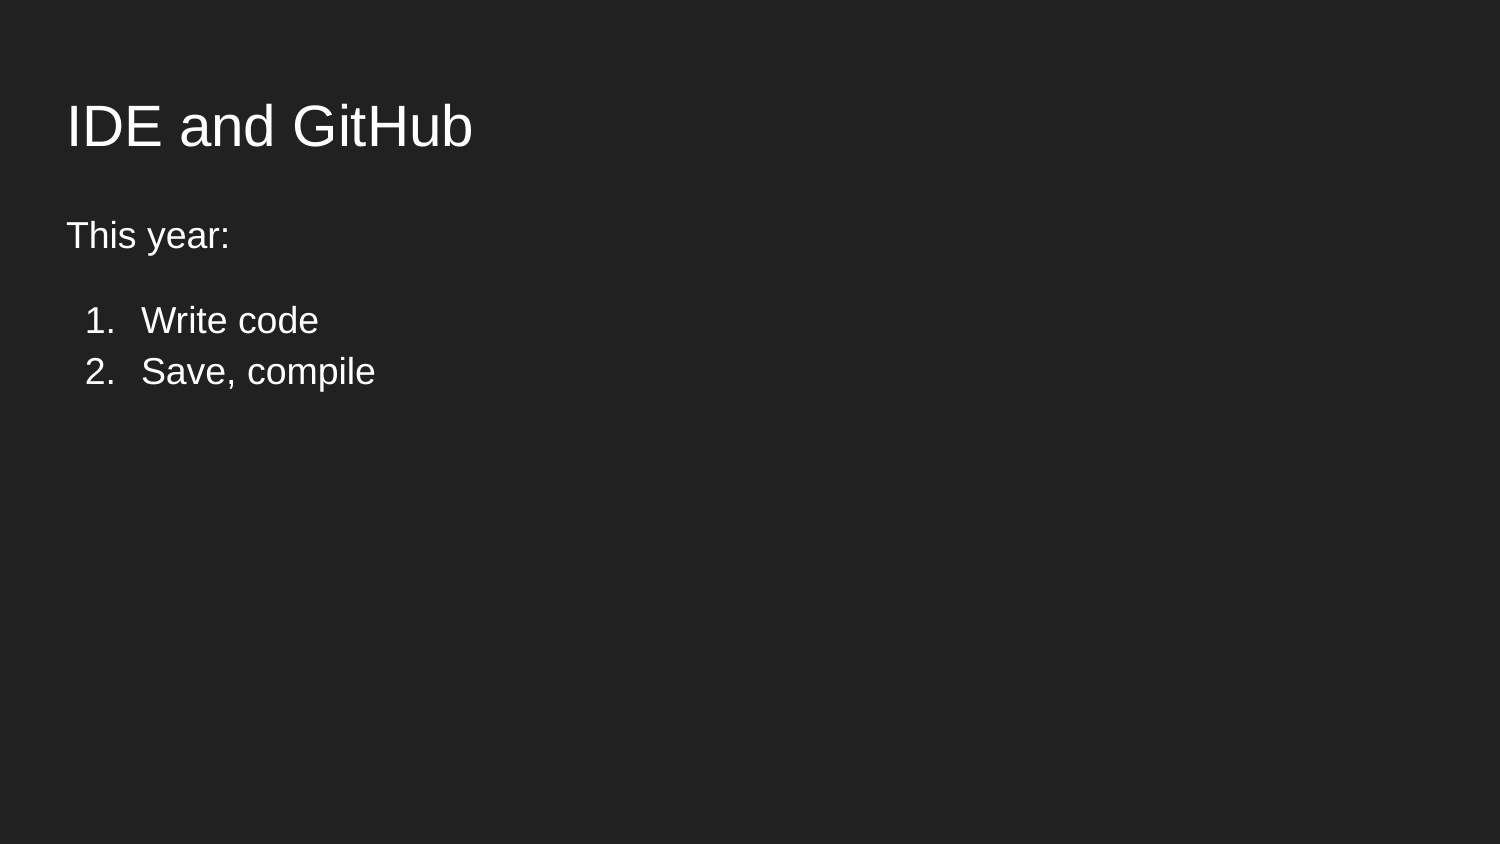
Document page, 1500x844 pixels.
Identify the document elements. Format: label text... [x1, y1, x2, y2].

list This year: Write code Save, compile [51, 189, 1449, 750]
title IDE and GitHub [51, 72, 1449, 167]
